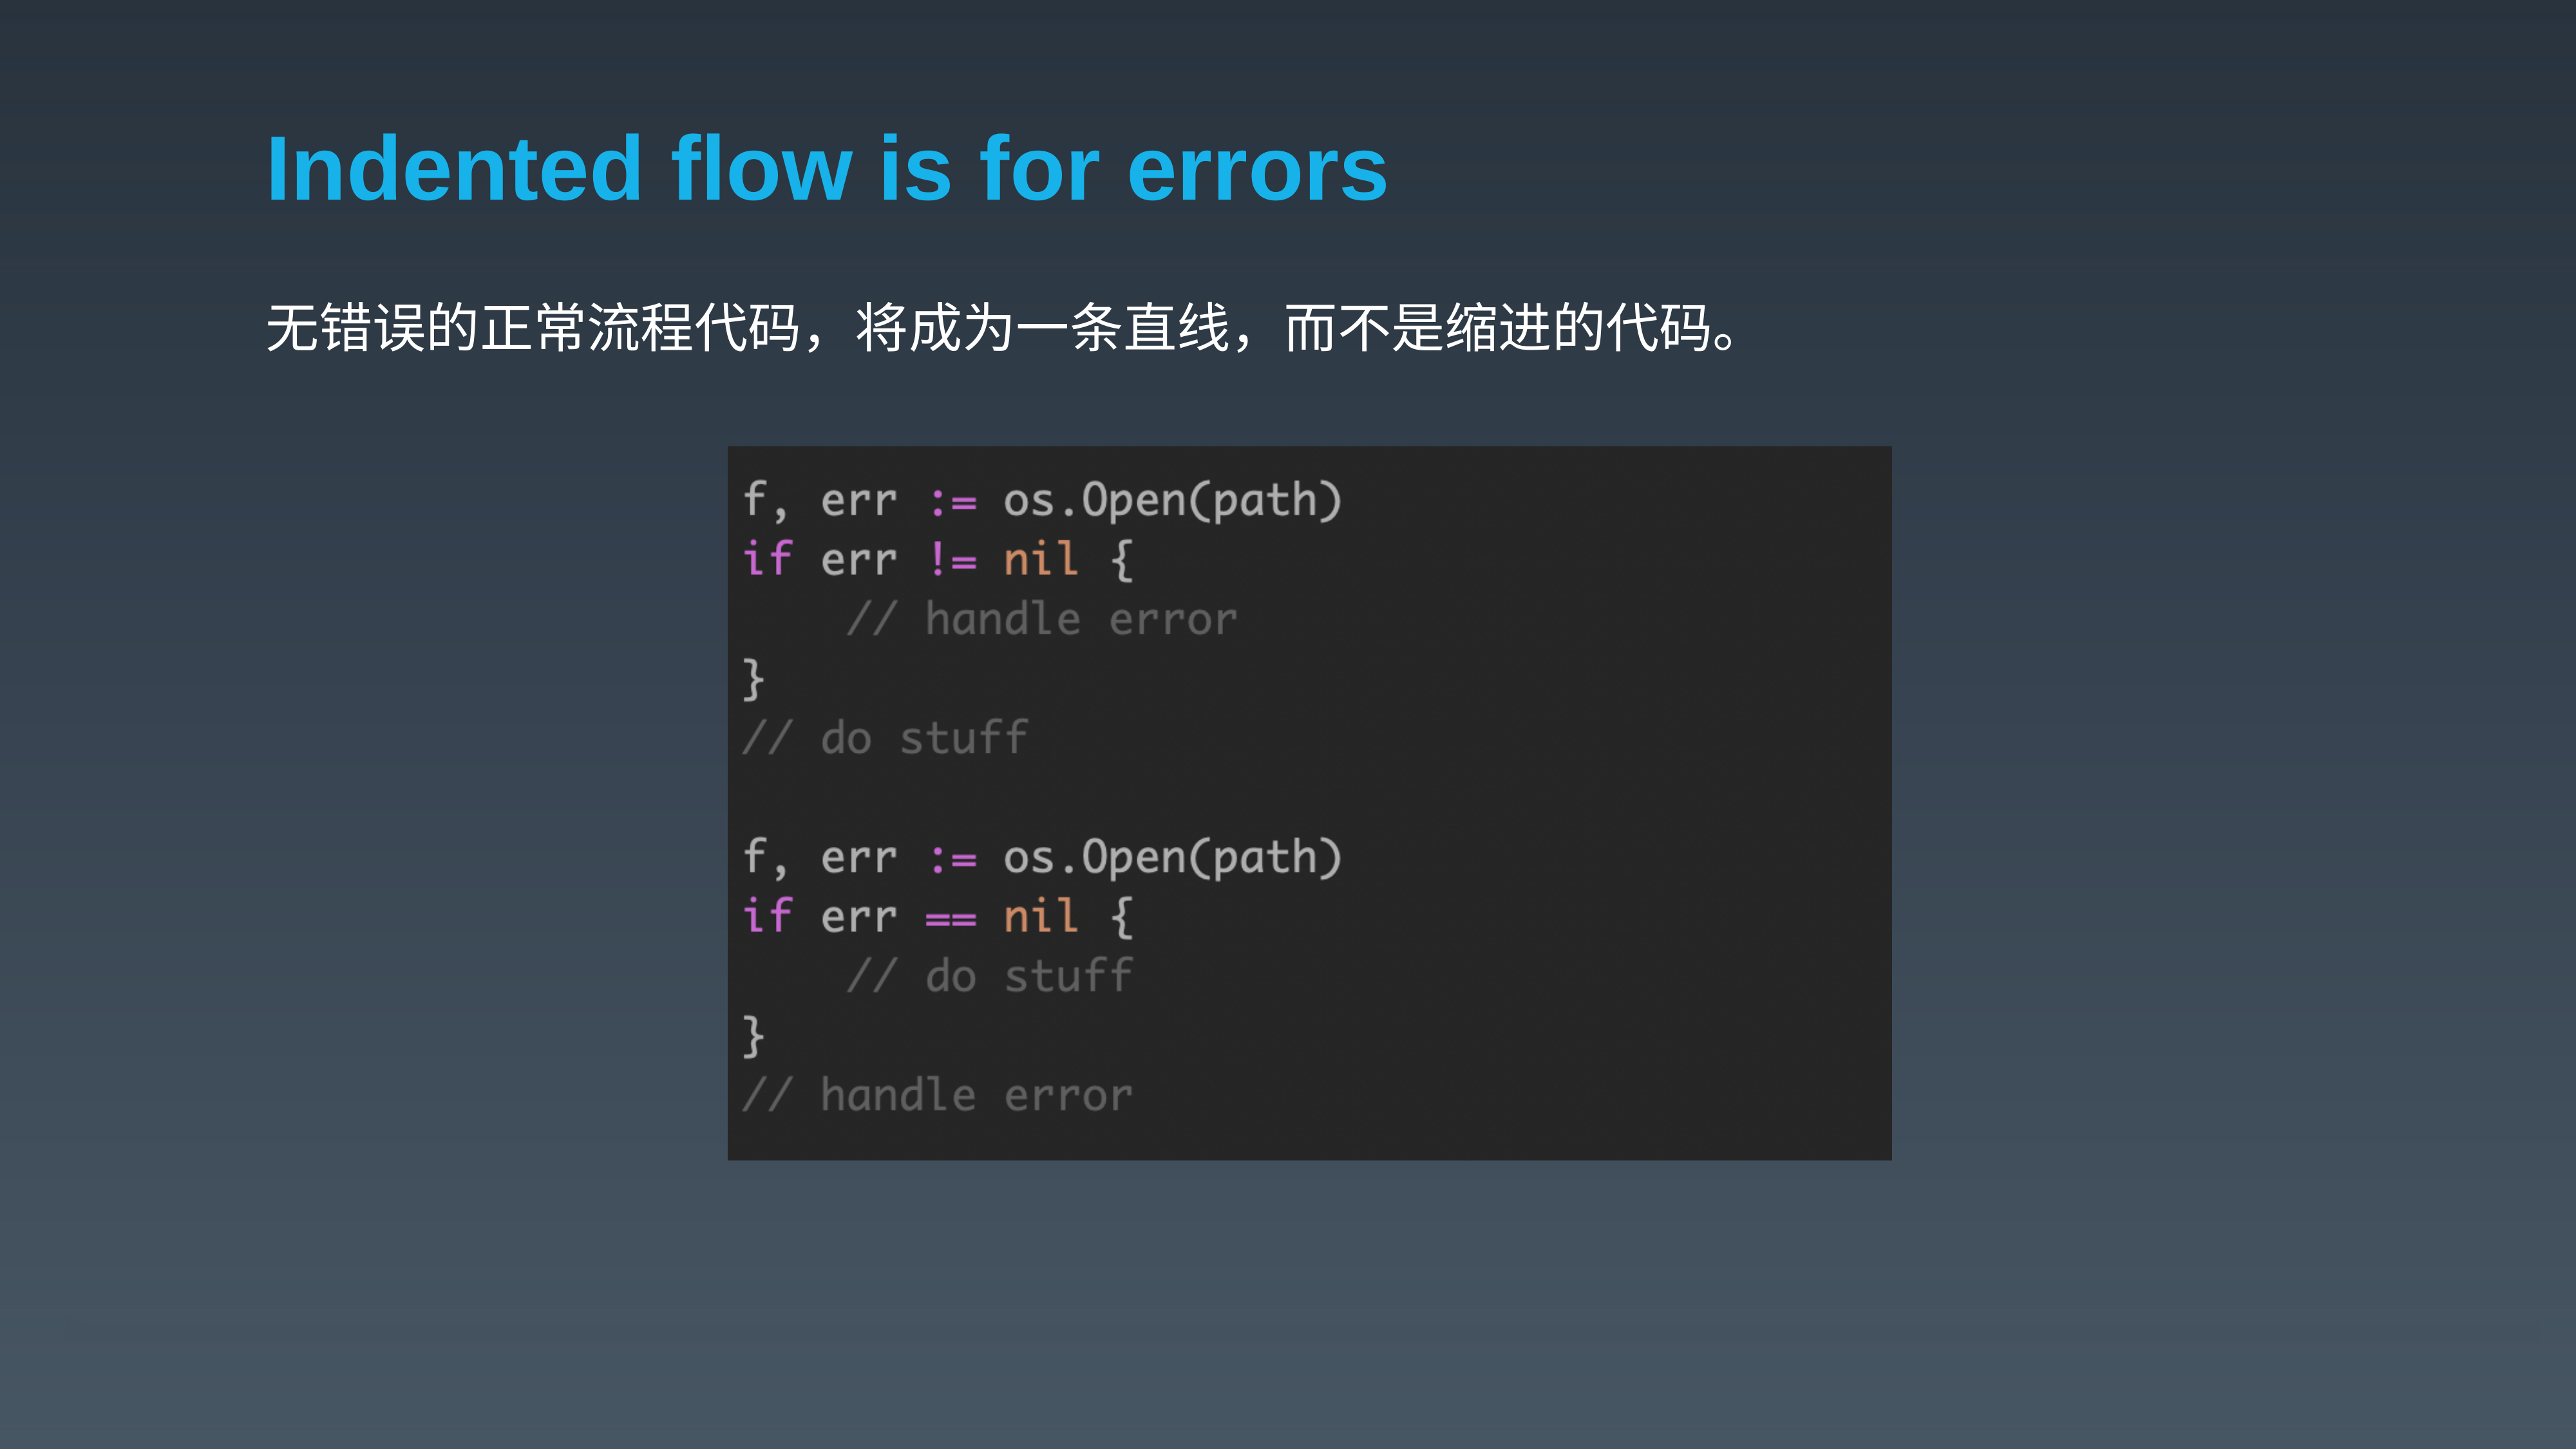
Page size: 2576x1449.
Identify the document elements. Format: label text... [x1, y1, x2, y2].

list 无错误的正常流程代码，将成为一条直线，而不是缩进的代码。 [260, 288, 2316, 1407]
picture [0, 0, 2576, 1449]
title Indented flow is for errors [260, 103, 2316, 243]
